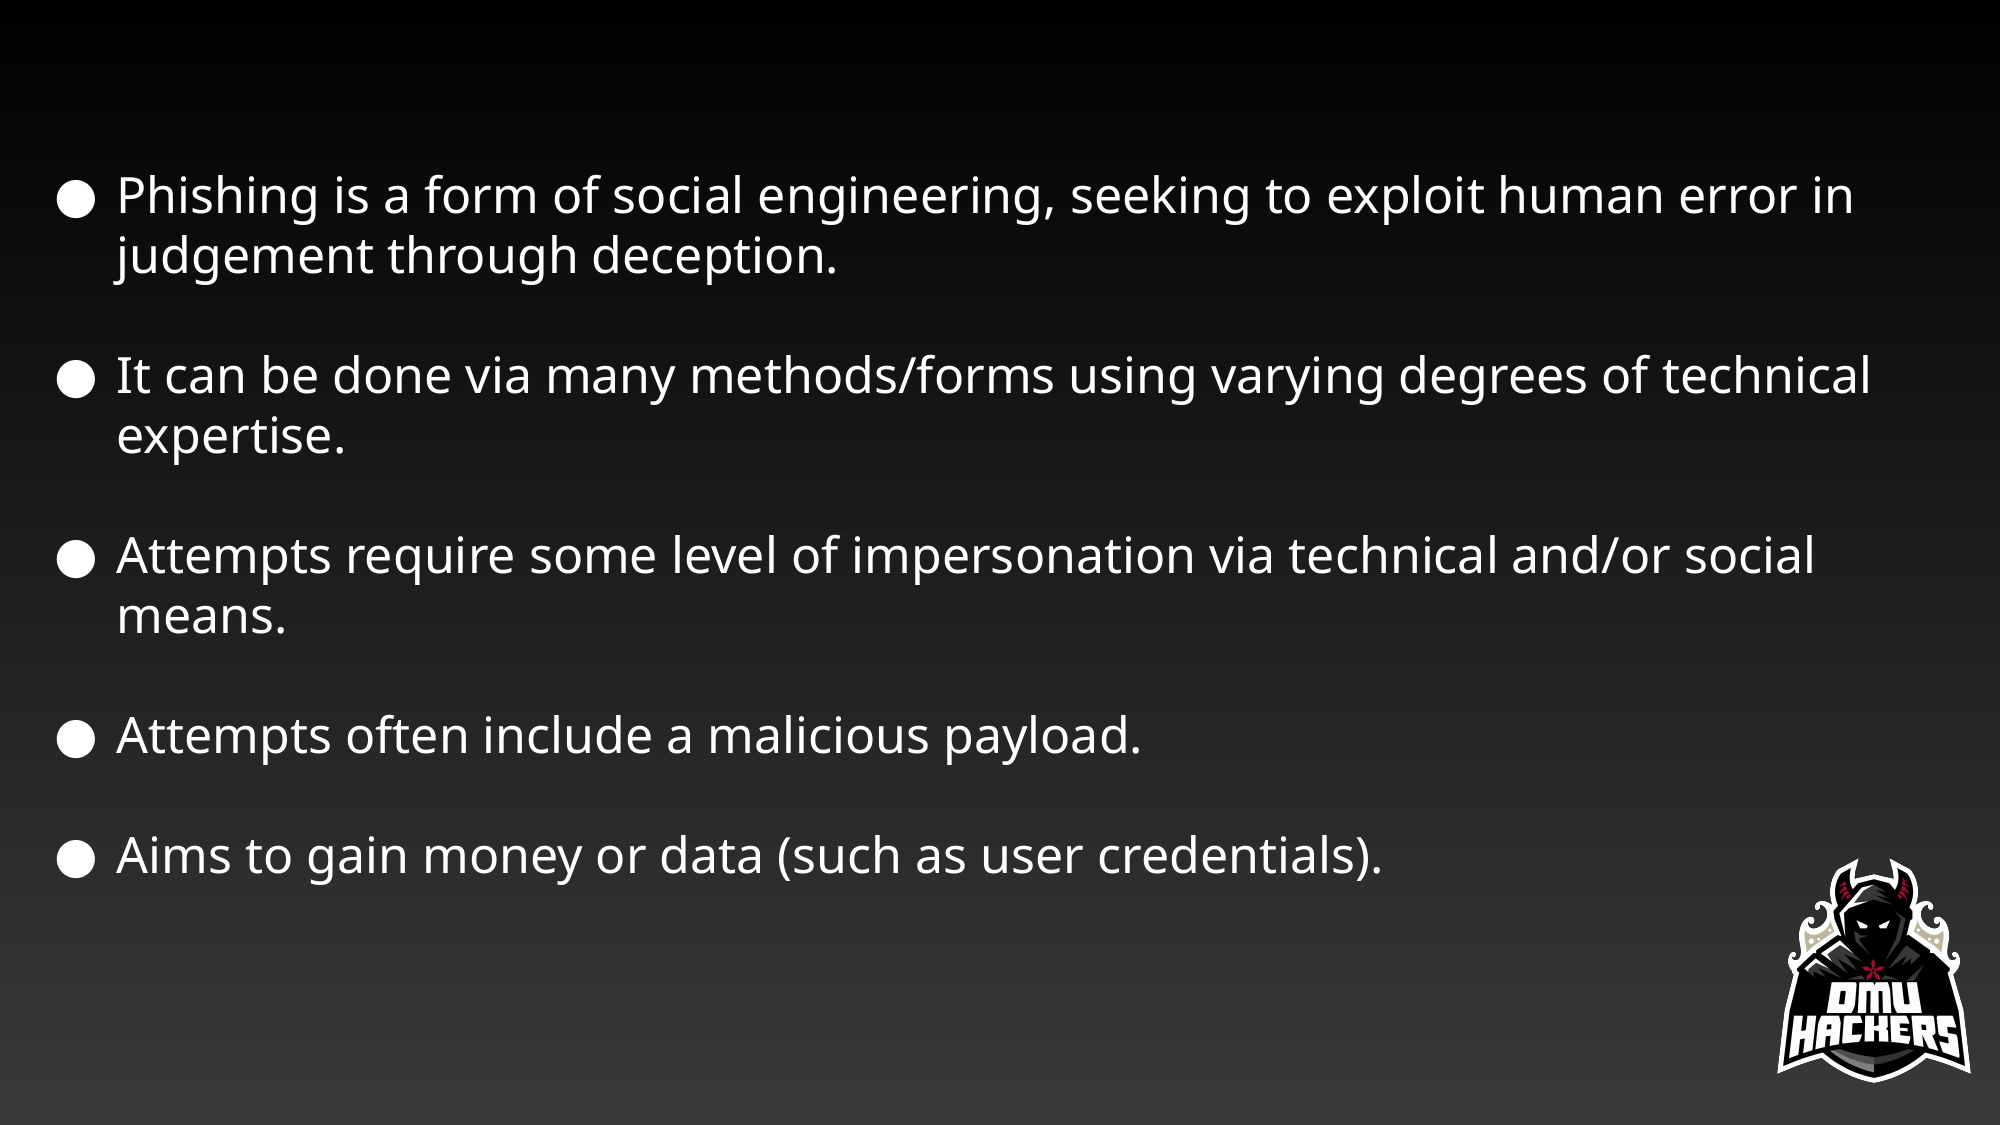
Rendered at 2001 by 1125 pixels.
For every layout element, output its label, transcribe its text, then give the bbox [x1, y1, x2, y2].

picture [1777, 858, 1971, 1083]
text_box Phishing is a form of social engineering, seeking to exploit human error in judgement through deception. It can be done via many methods/forms using varying degrees of technical expertise. Attempts require some level of impersonation via technical and/or social means. Attempts often include a malicious payload. Aims to gain money or data (such as user credentials). [26, 28, 1913, 1083]
